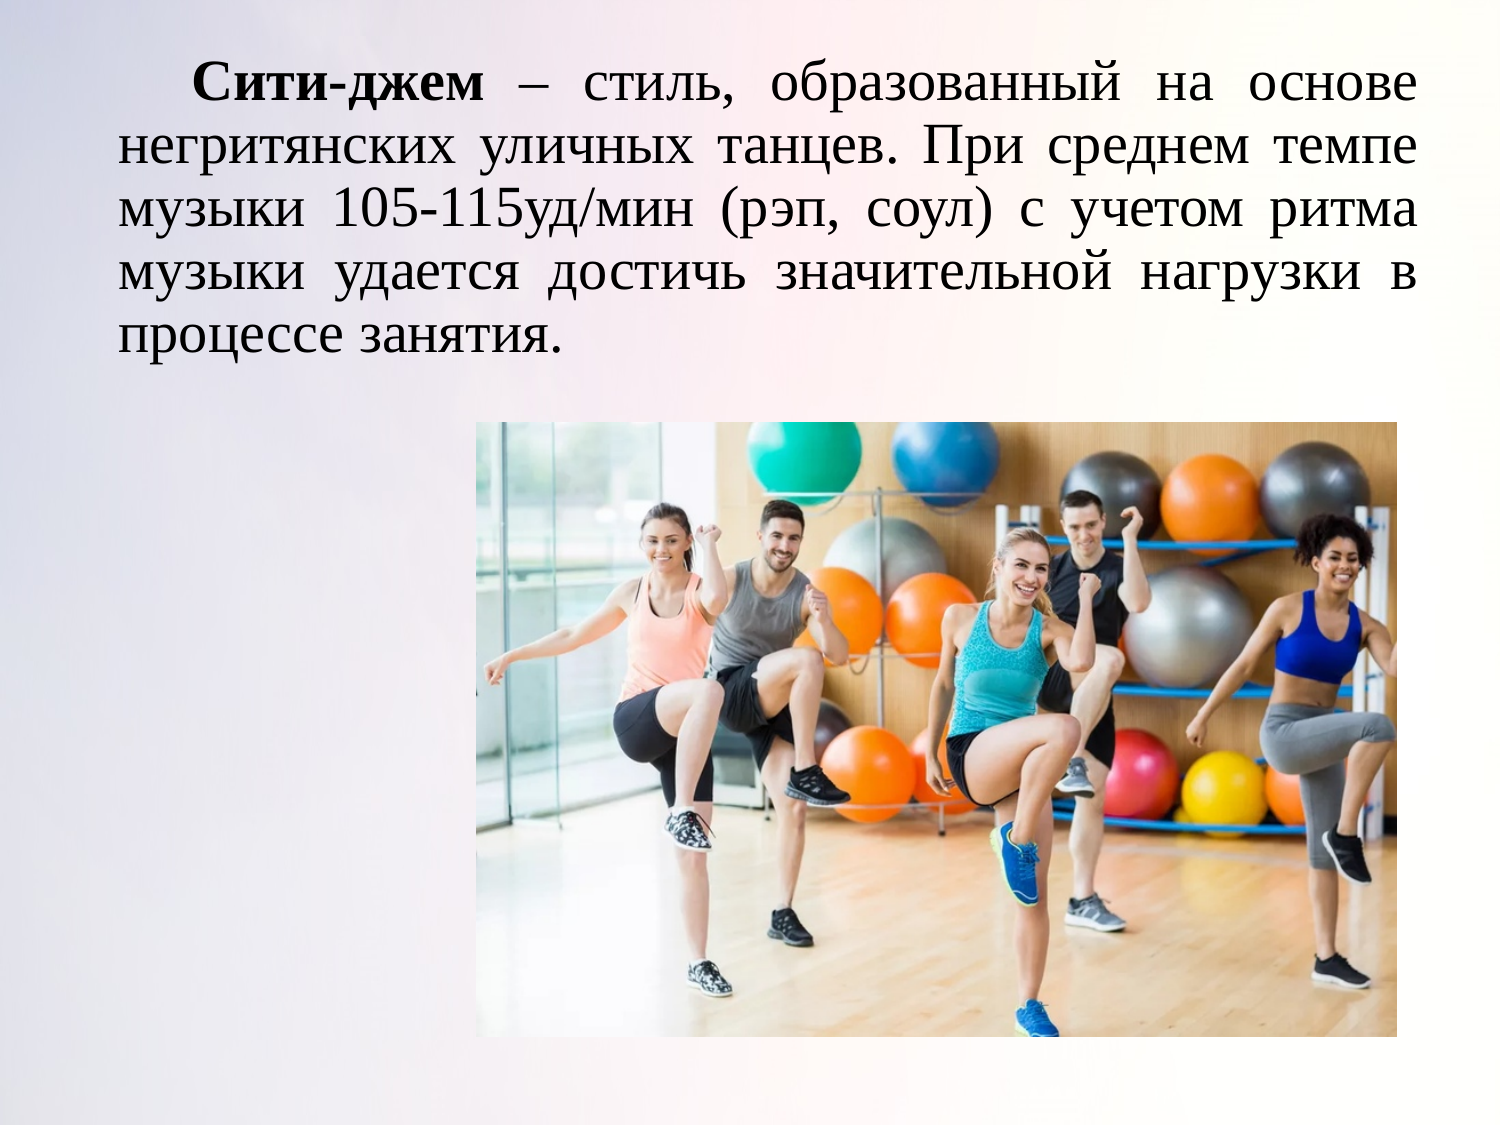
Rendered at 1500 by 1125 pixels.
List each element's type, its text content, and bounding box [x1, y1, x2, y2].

list Сити-джем – стиль, образованный на основе негритянских уличных танцев. При среднем темпе музыки 105-115уд/мин (рэп, соул) с учетом ритма музыки удается достичь значительной нагрузки в процессе занятия. [103, 42, 1434, 439]
picture [0, 0, 1500, 1125]
